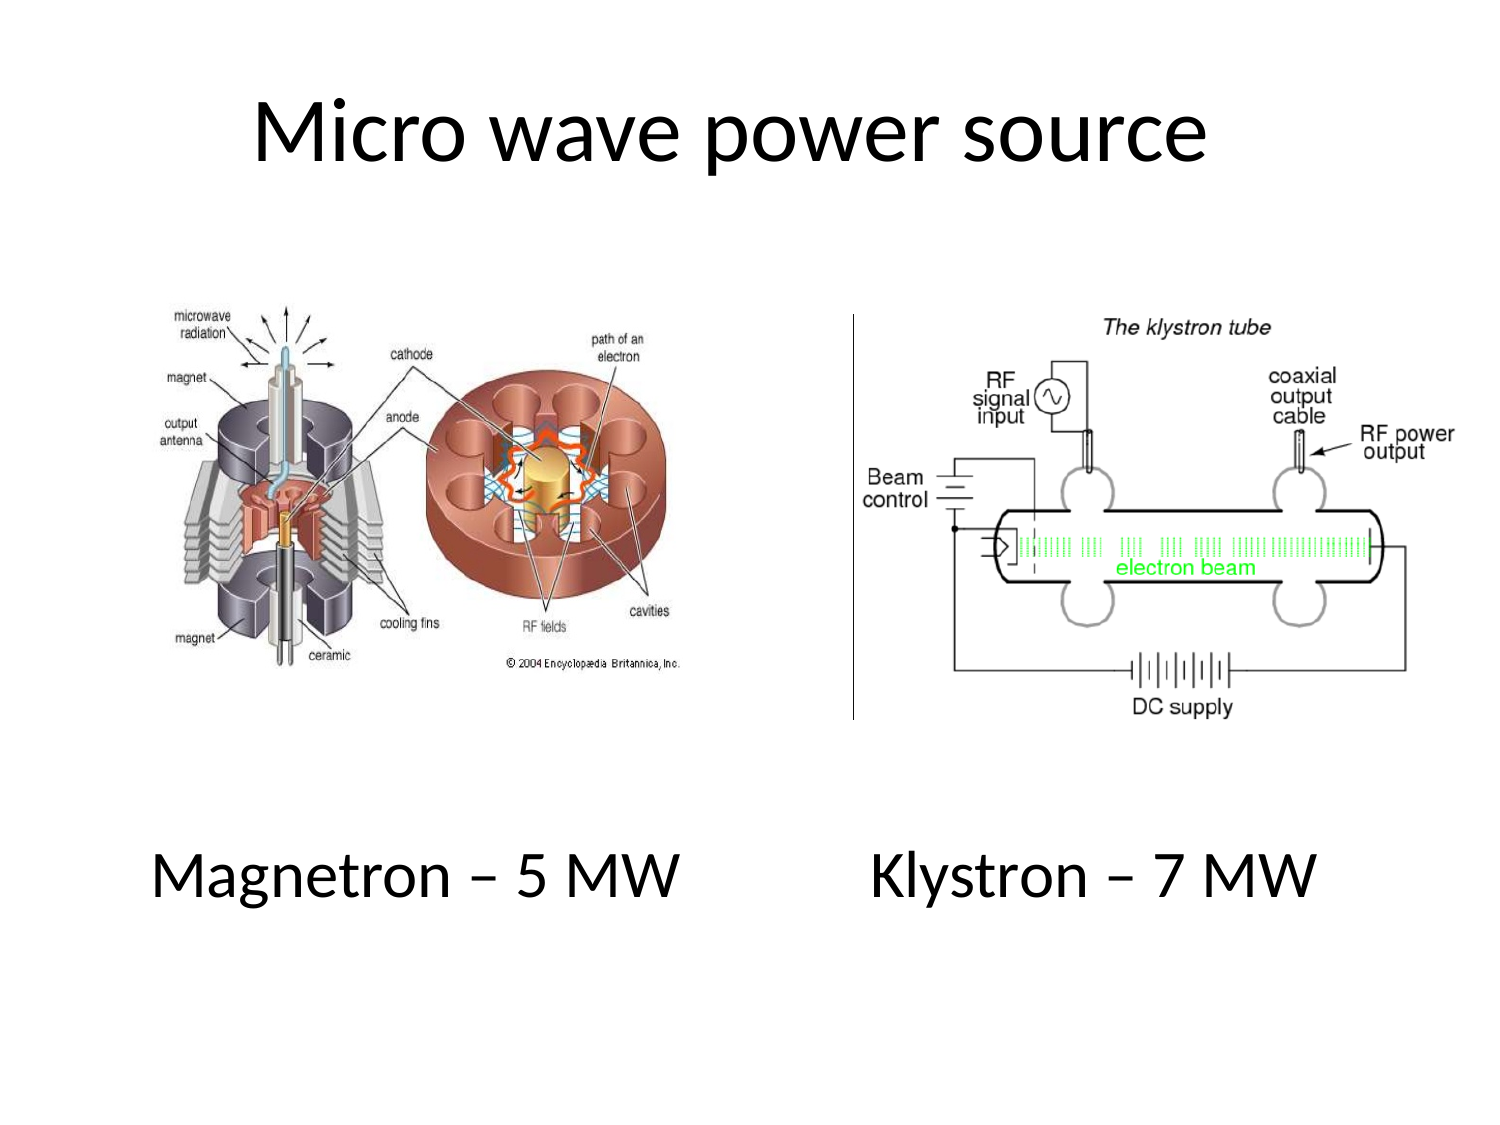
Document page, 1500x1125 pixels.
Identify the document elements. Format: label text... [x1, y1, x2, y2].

picture [853, 314, 1463, 721]
picture [111, 243, 719, 700]
list Magnetron – 5 MW Klystron – 7 MW [75, 262, 1425, 1005]
title Micro wave power source [55, 31, 1406, 219]
